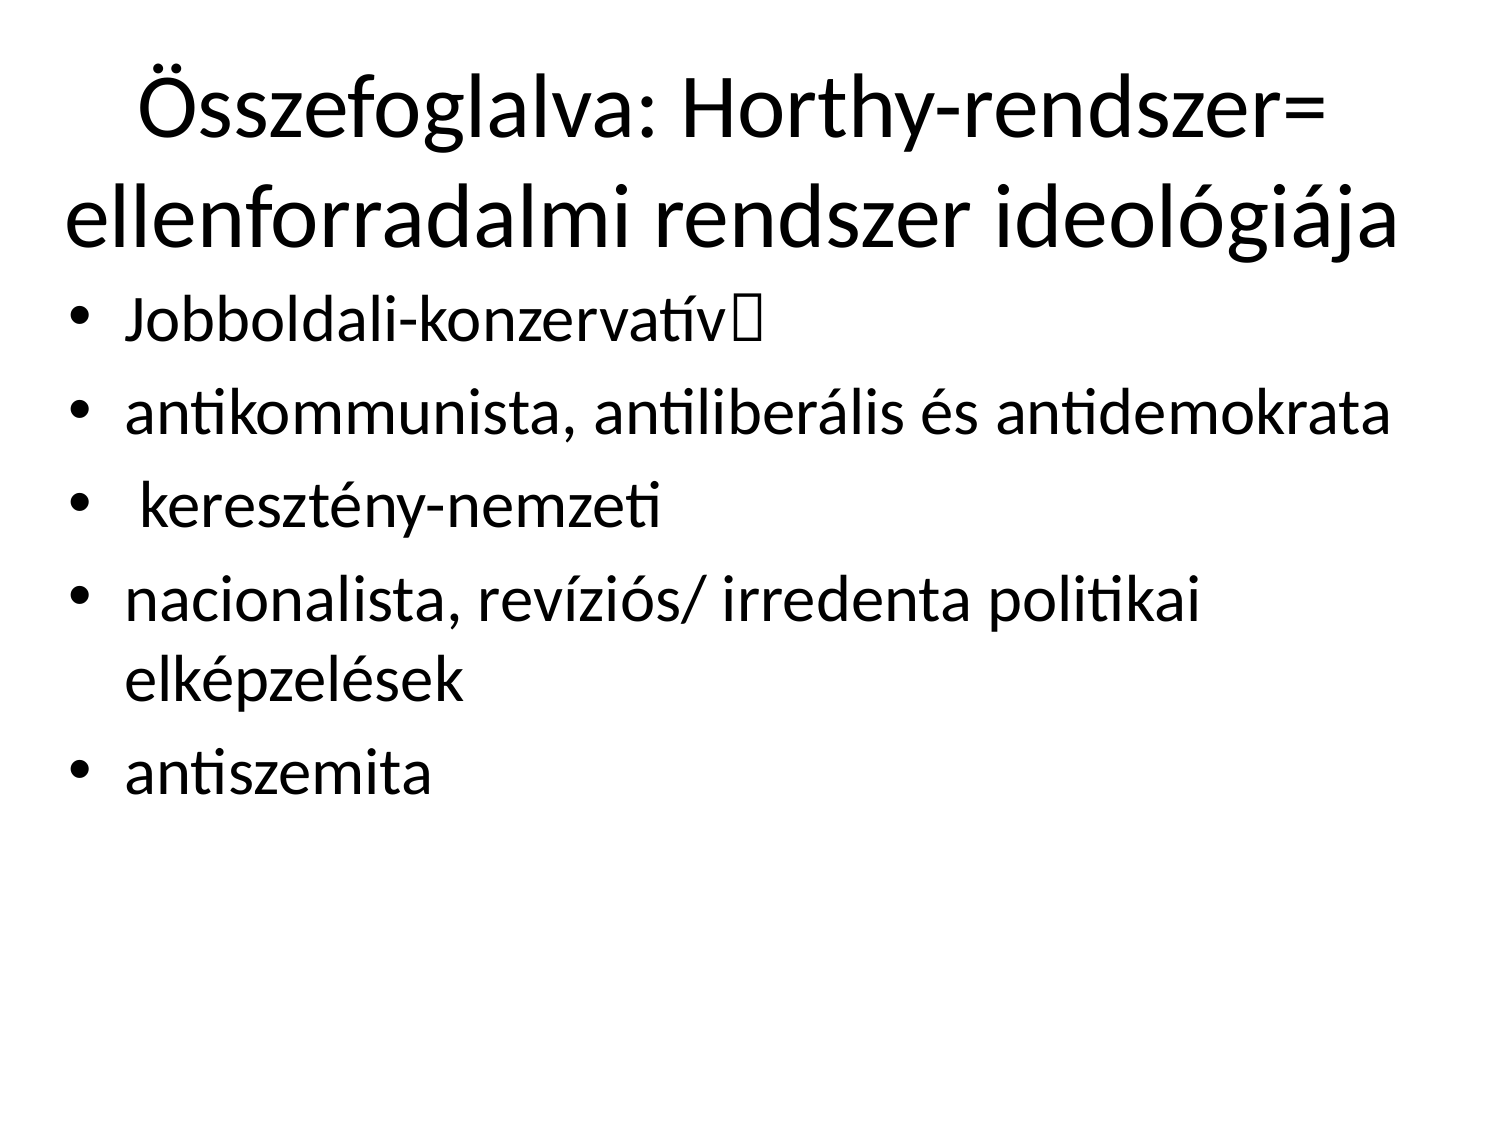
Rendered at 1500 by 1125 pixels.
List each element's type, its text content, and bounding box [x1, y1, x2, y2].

title Összefoglalva: Horthy-rendszer= ellenforradalmi rendszer ideológiája [41, 44, 1426, 268]
list Jobboldali-konzervatív antikommunista, antiliberális és antidemokrata keresztény-nemzeti nacionalista, revíziós/ irredenta politikai elképzelések antiszemita [52, 266, 1459, 1006]
